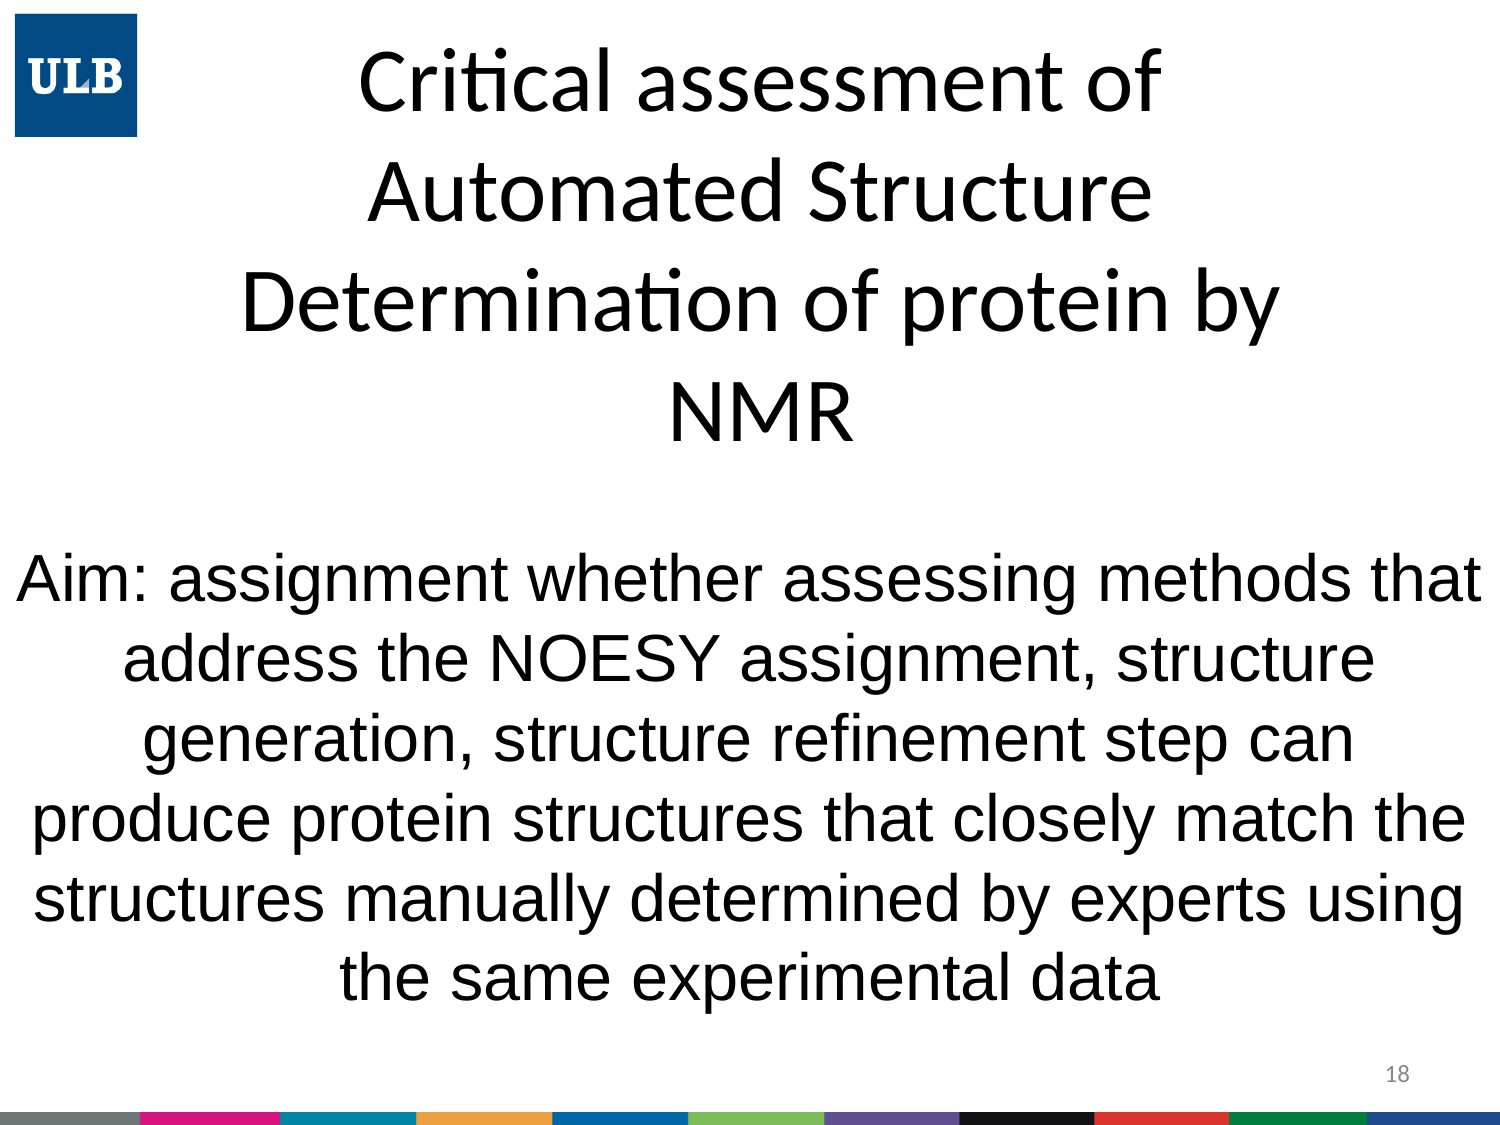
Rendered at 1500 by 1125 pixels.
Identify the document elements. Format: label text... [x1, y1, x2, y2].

picture [0, 1112, 686, 1125]
title Critical assessment of Automated Structure Determination of protein by NMR [123, 54, 1399, 426]
subtitle Aim: assignment whether assessing methods that address the NOESY assignment, structure generation, structure refinement step can produce protein structures that closely match the structures manually determined by experts using the same experimental data [0, 527, 1500, 1012]
picture [14, 12, 141, 137]
slide_number 18 [1074, 1042, 1425, 1103]
picture [689, 1112, 1500, 1125]
